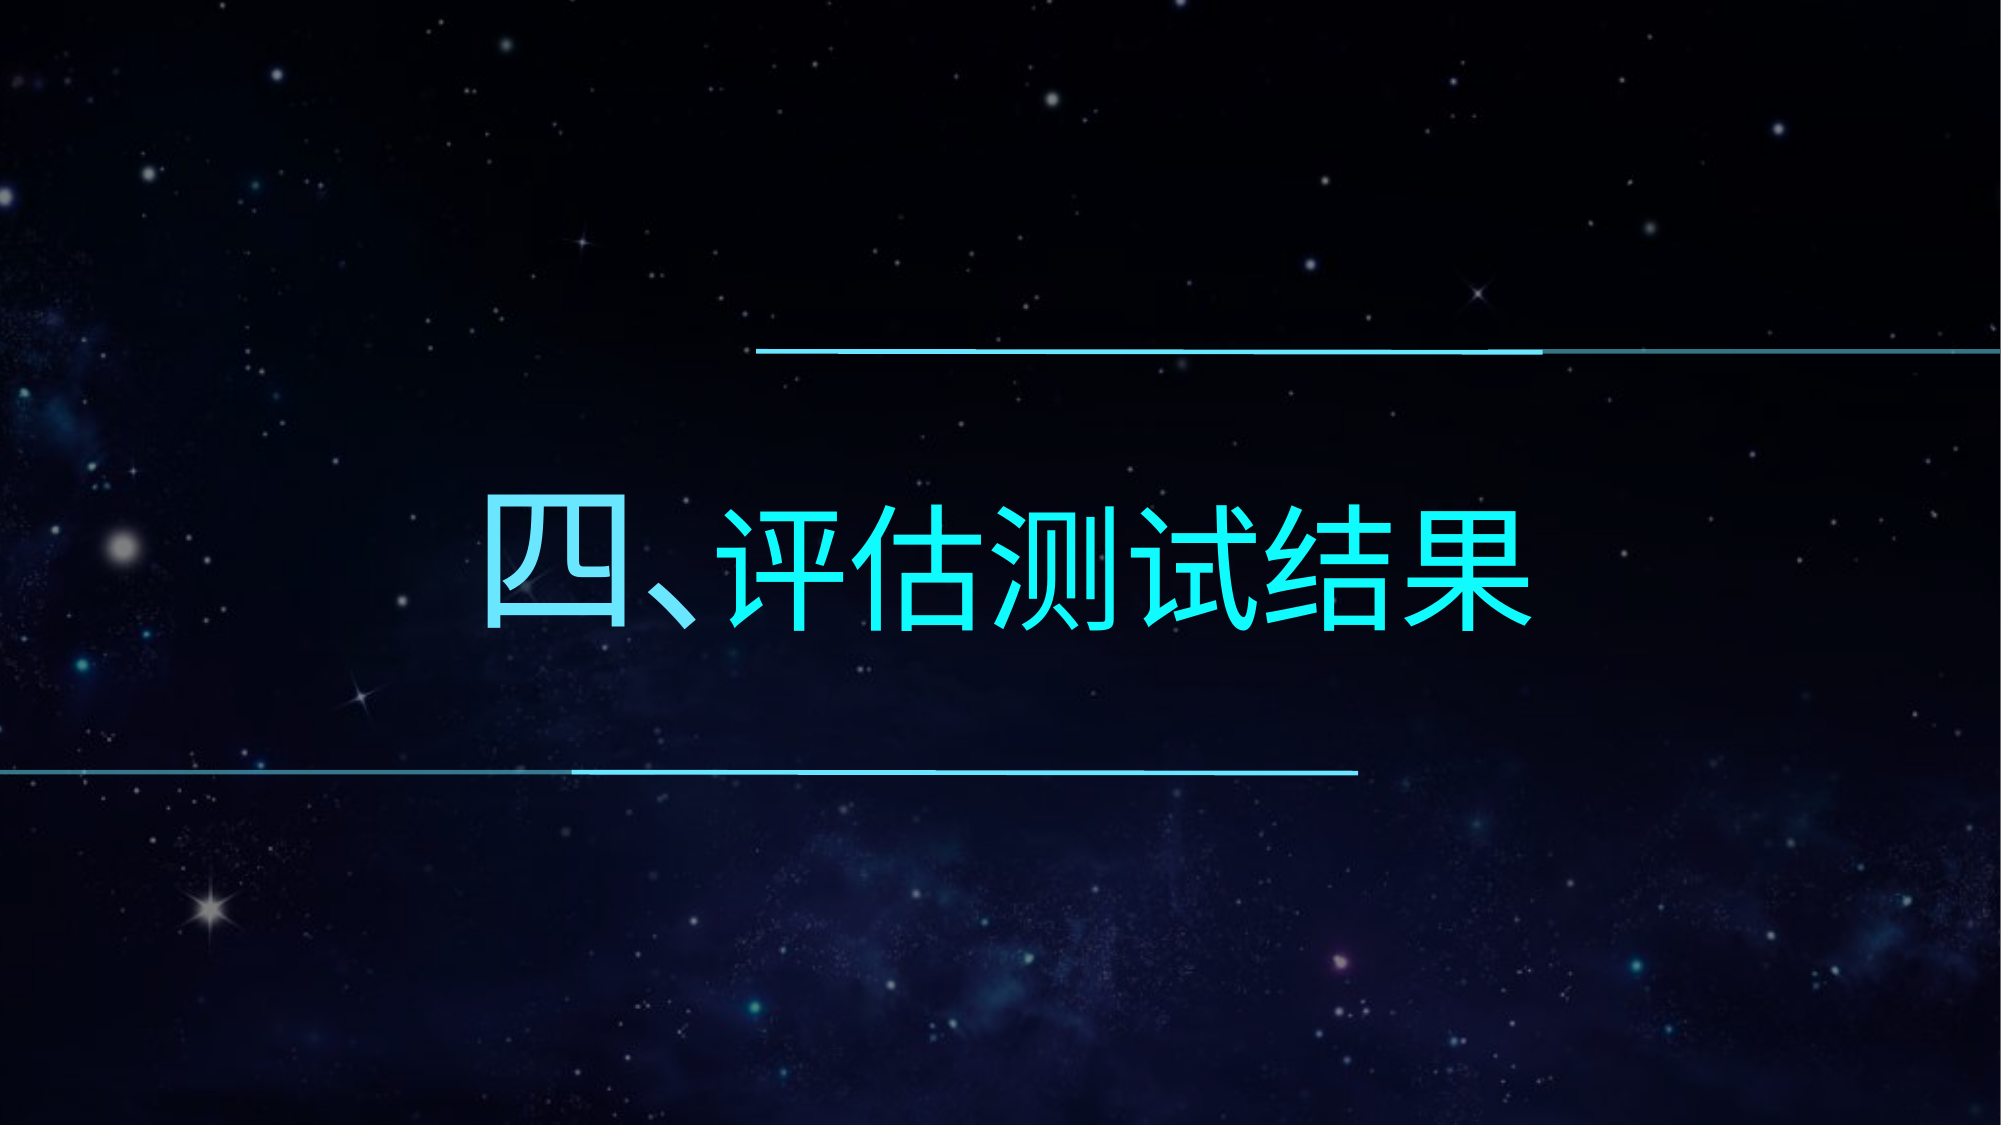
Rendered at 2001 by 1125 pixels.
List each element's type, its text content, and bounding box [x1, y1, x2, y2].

picture [0, 0, 2001, 1125]
text_box 评估测试结果 [697, 475, 1565, 715]
text_box 四、 [406, 446, 655, 662]
